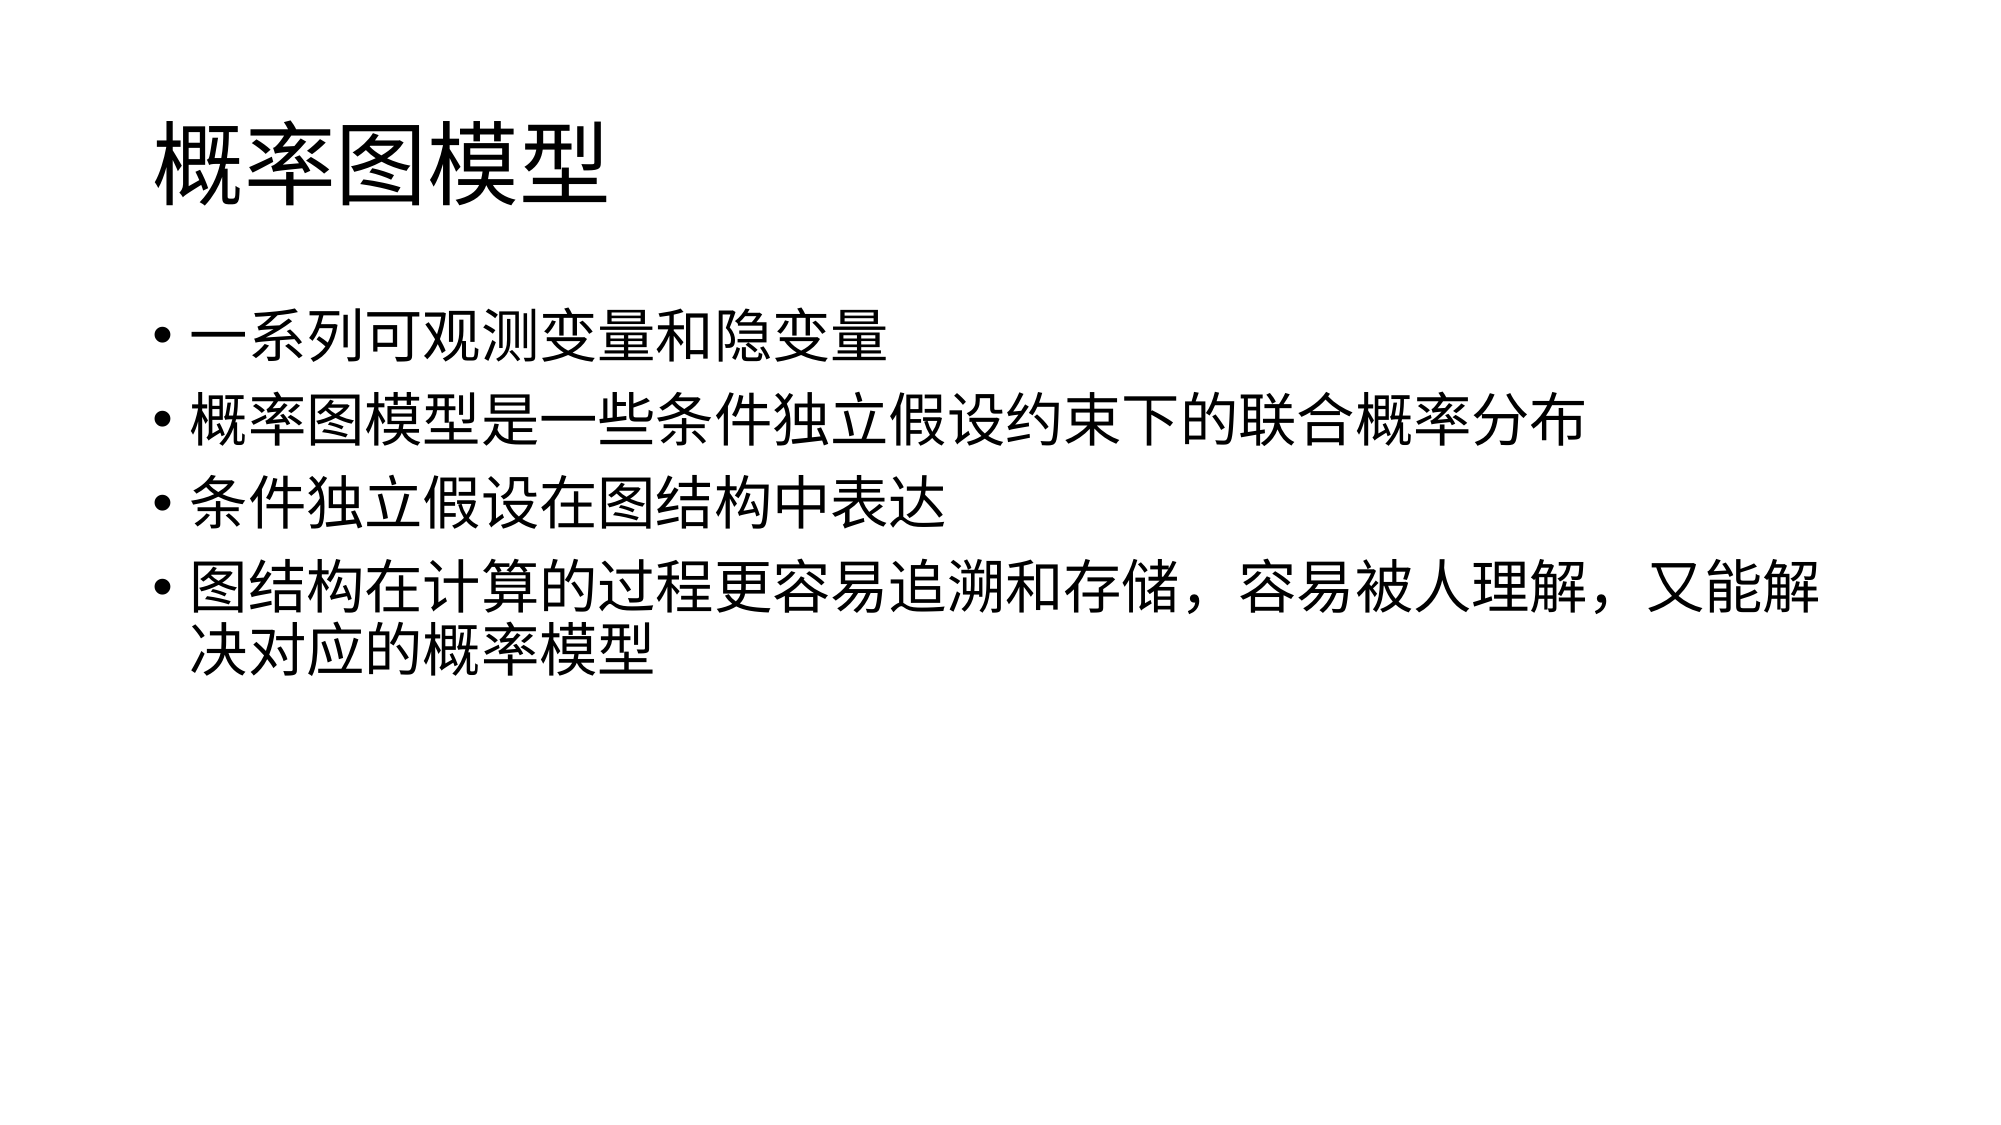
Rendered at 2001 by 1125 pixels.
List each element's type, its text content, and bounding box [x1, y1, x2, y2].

list 一系列可观测变量和隐变量 概率图模型是一些条件独立假设约束下的联合概率分布 条件独立假设在图结构中表达 图结构在计算的过程更容易追溯和存储，容易被人理解，又能解决对应的概率模型 [137, 299, 1863, 1014]
title 概率图模型 [137, 59, 1863, 278]
